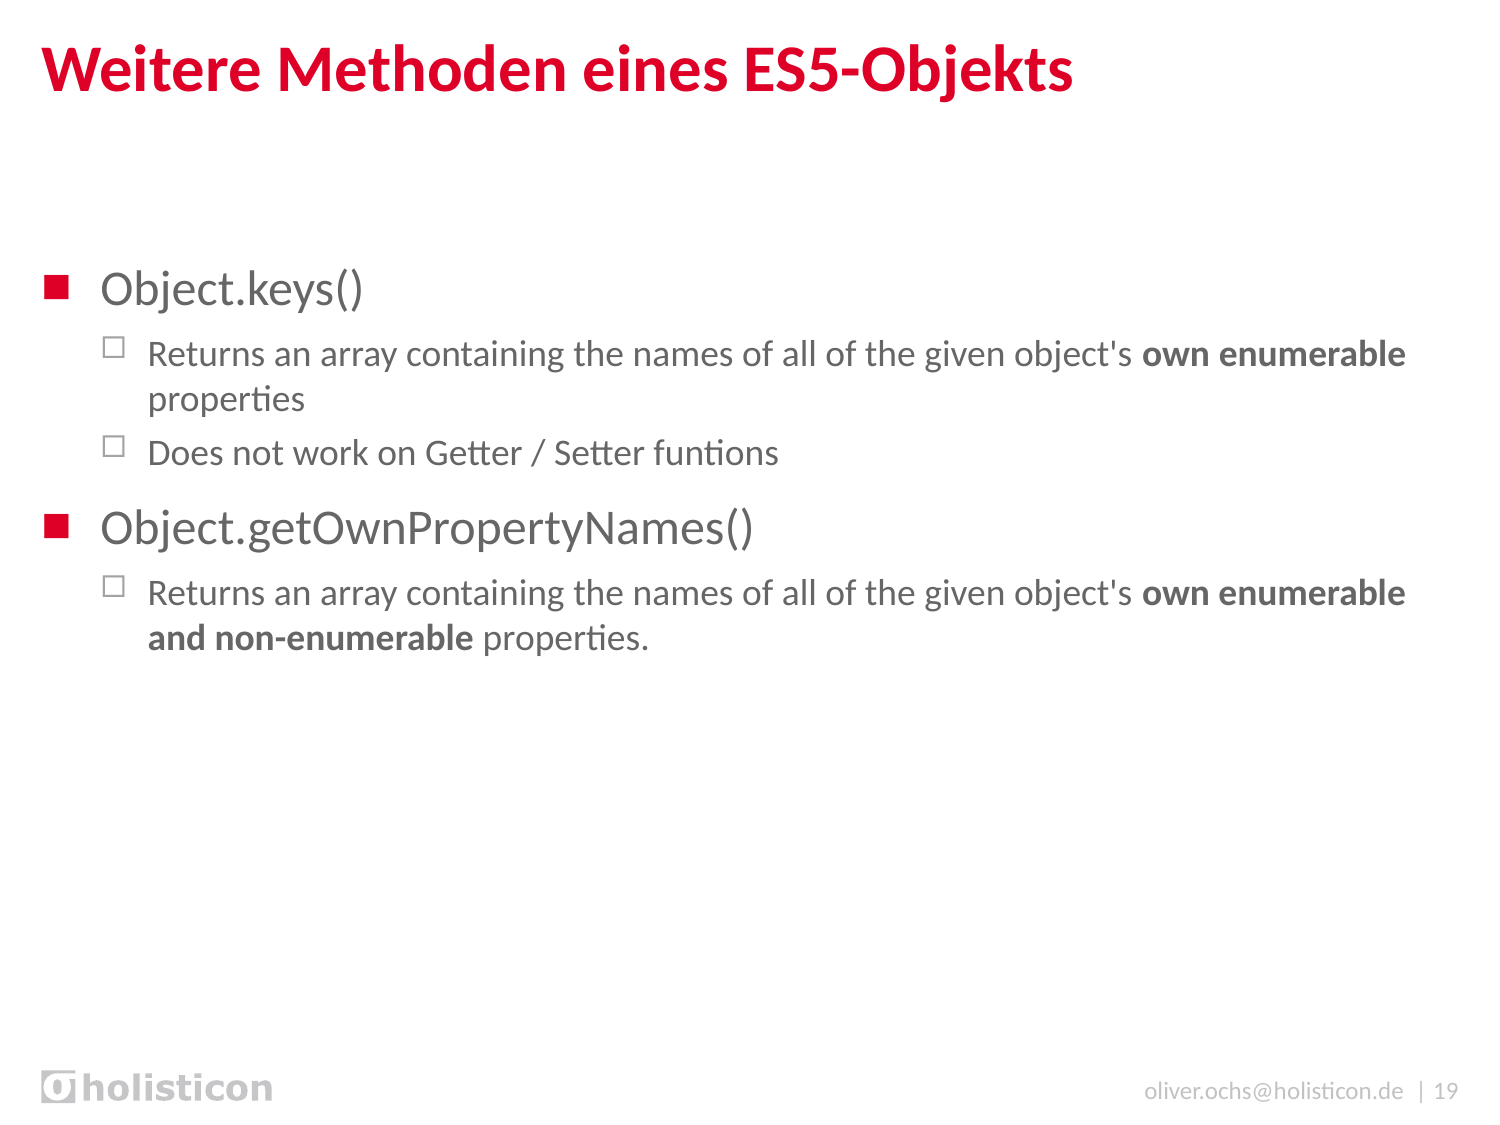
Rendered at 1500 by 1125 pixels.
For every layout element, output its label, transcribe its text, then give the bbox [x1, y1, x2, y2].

title Weitere Methoden eines ES5-Objekts [41, 24, 1436, 188]
list Object.keys() Returns an array containing the names of all of the given object's own enumerable properties Does not work on Getter / Setter funtions Object.getOwnPropertyNames() Returns an array containing the names of all of the given object's own enumerable and non-enumerable properties. [41, 255, 1436, 1000]
